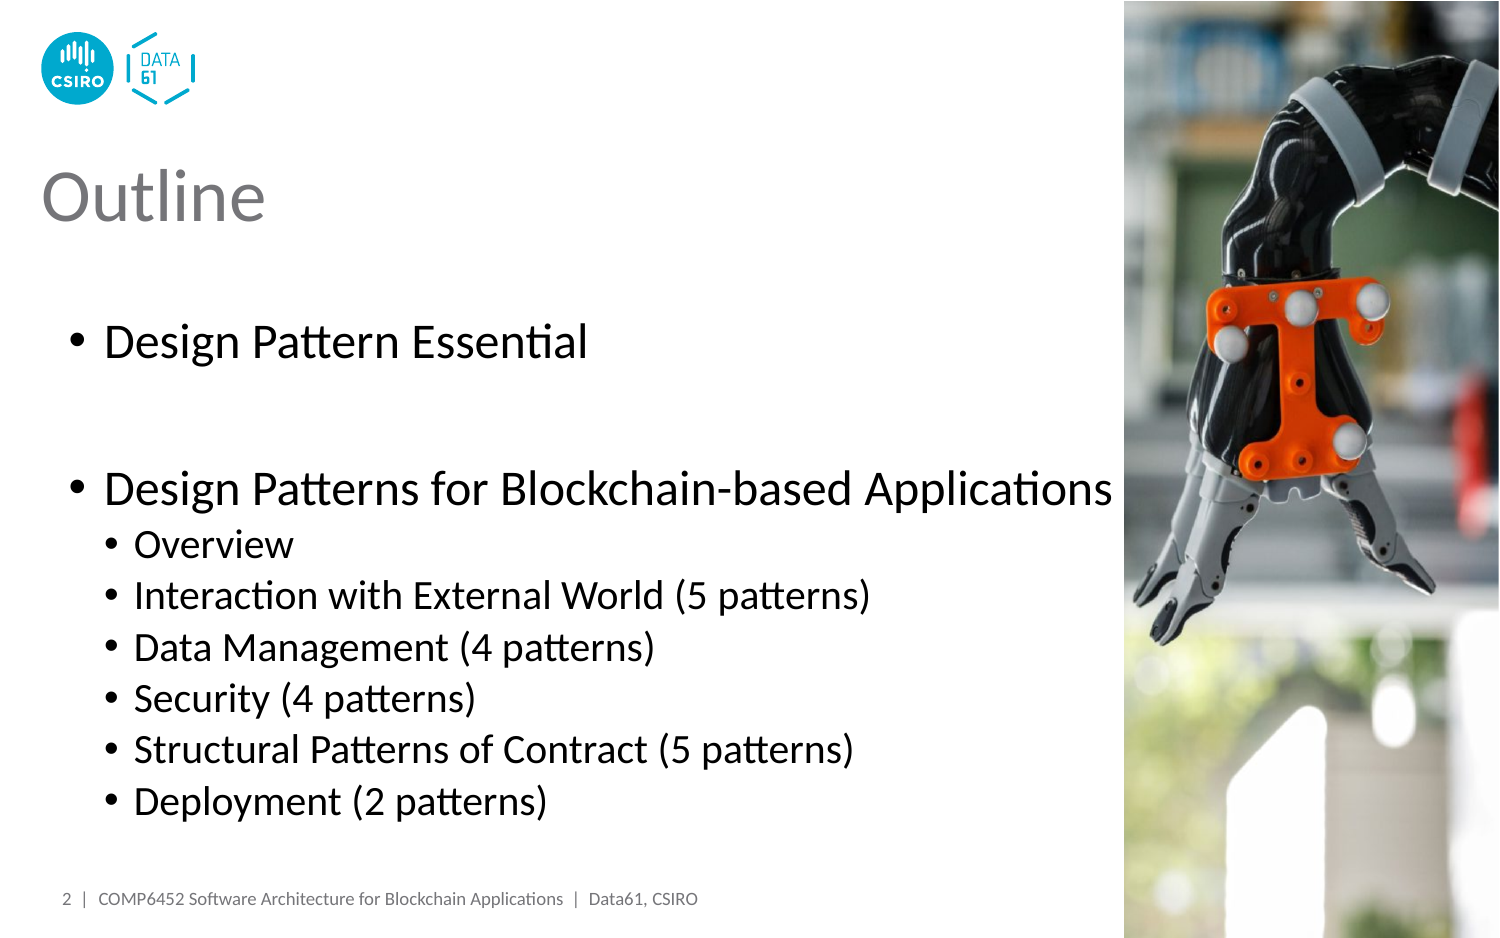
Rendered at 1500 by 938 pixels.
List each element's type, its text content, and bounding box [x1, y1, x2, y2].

title Outline [41, 146, 1081, 264]
picture [842, 2, 1500, 938]
list Design Pattern Essential Design Patterns for Blockchain-based Applications Overview Interaction with External World (5 patterns) Data Management (4 patterns) Security (4 patterns) Structural Patterns of Contract (5 patterns) Deployment (2 patterns) [68, 315, 1117, 859]
slide_number 2 | [41, 889, 89, 907]
footer COMP6452 Software Architecture for Blockchain Applications | Data61, CSIRO [98, 889, 1081, 907]
